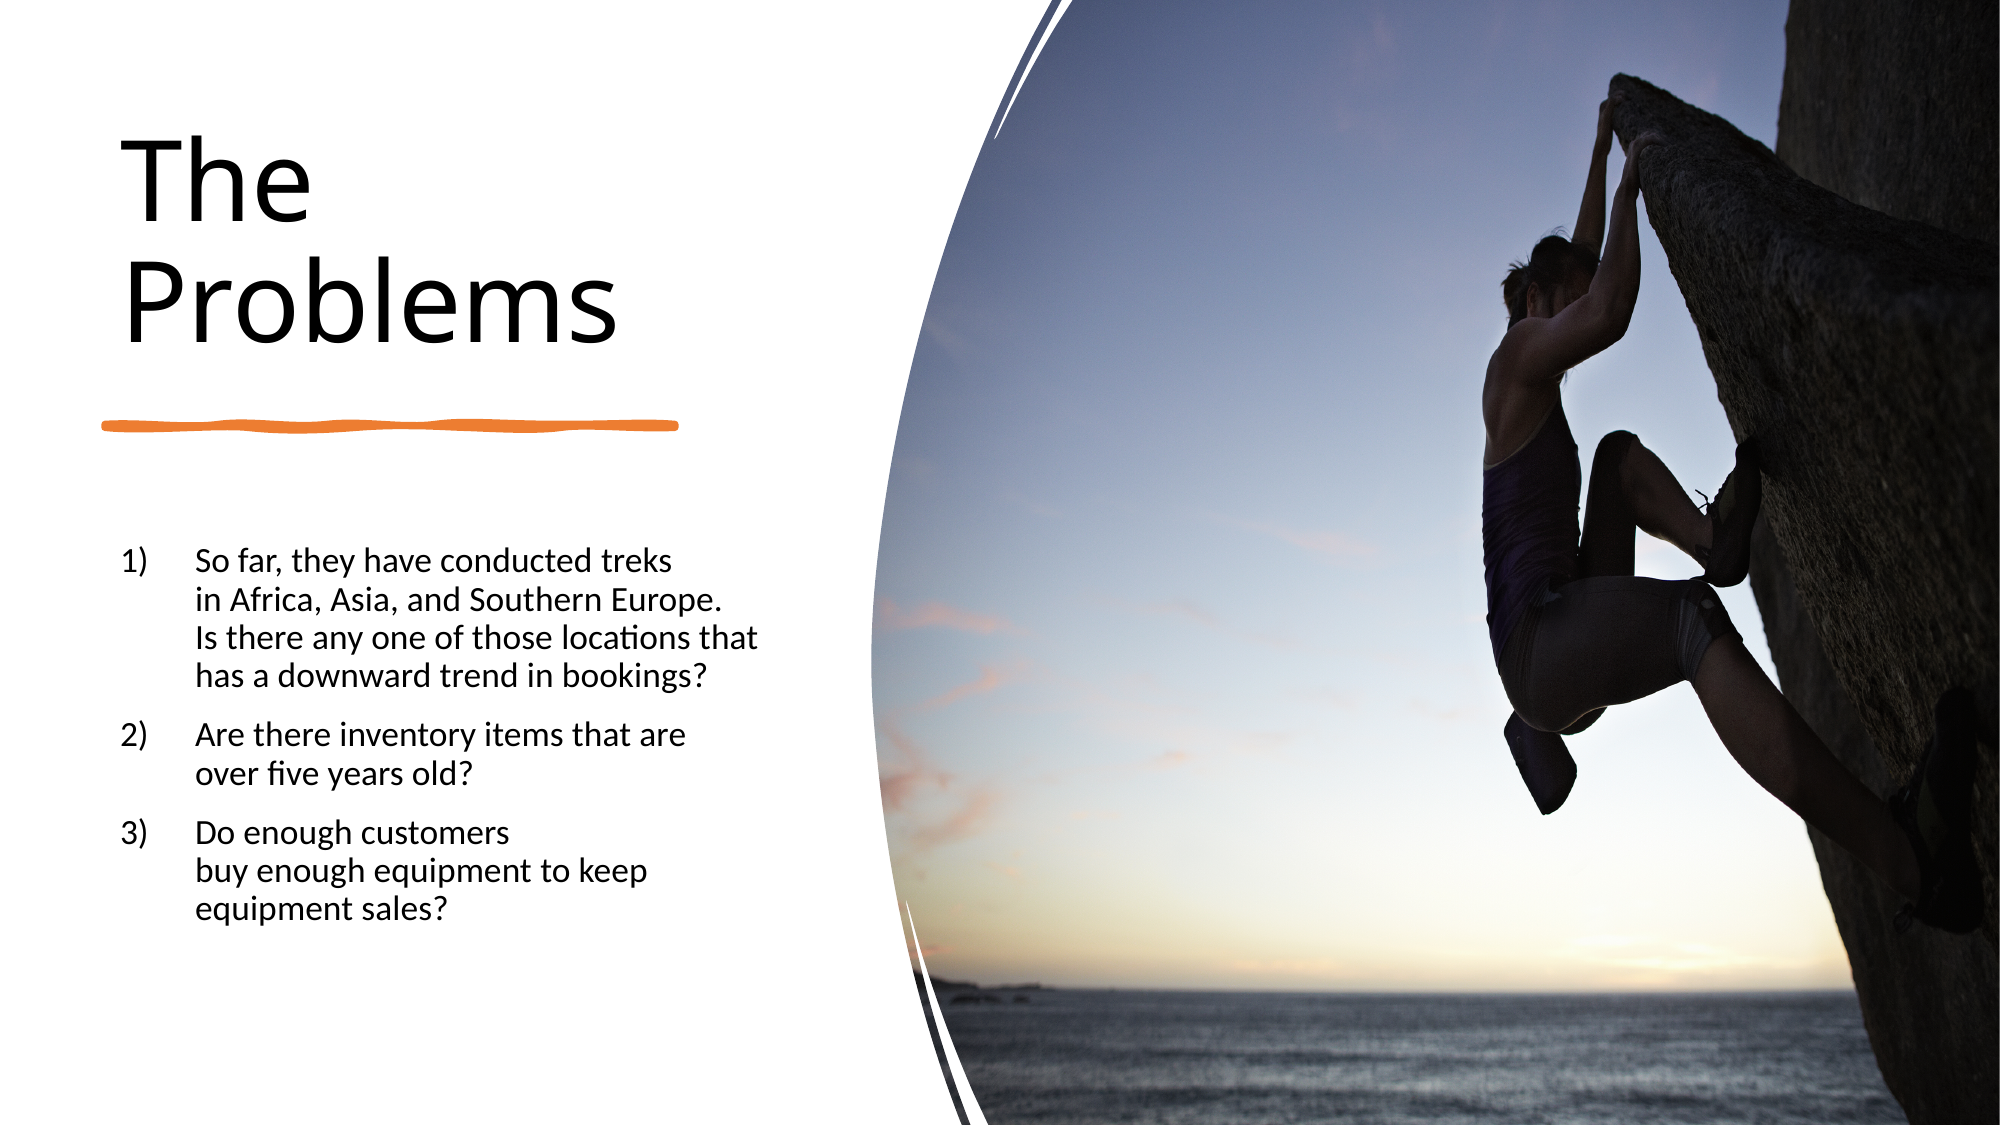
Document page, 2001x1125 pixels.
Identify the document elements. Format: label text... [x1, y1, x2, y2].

picture [871, 0, 2000, 1125]
title The Problems [105, 53, 822, 375]
list So far, they have conducted treks in Africa, Asia, and Southern Europe. Is there any one of those locations that has a downward trend in bookings? Are there inventory items that are over five years old? Do enough customers buy enough equipment to keep equipment sales? [105, 471, 802, 1016]
text_box [103, 421, 676, 431]
text_box [0, 0, 871, 1125]
